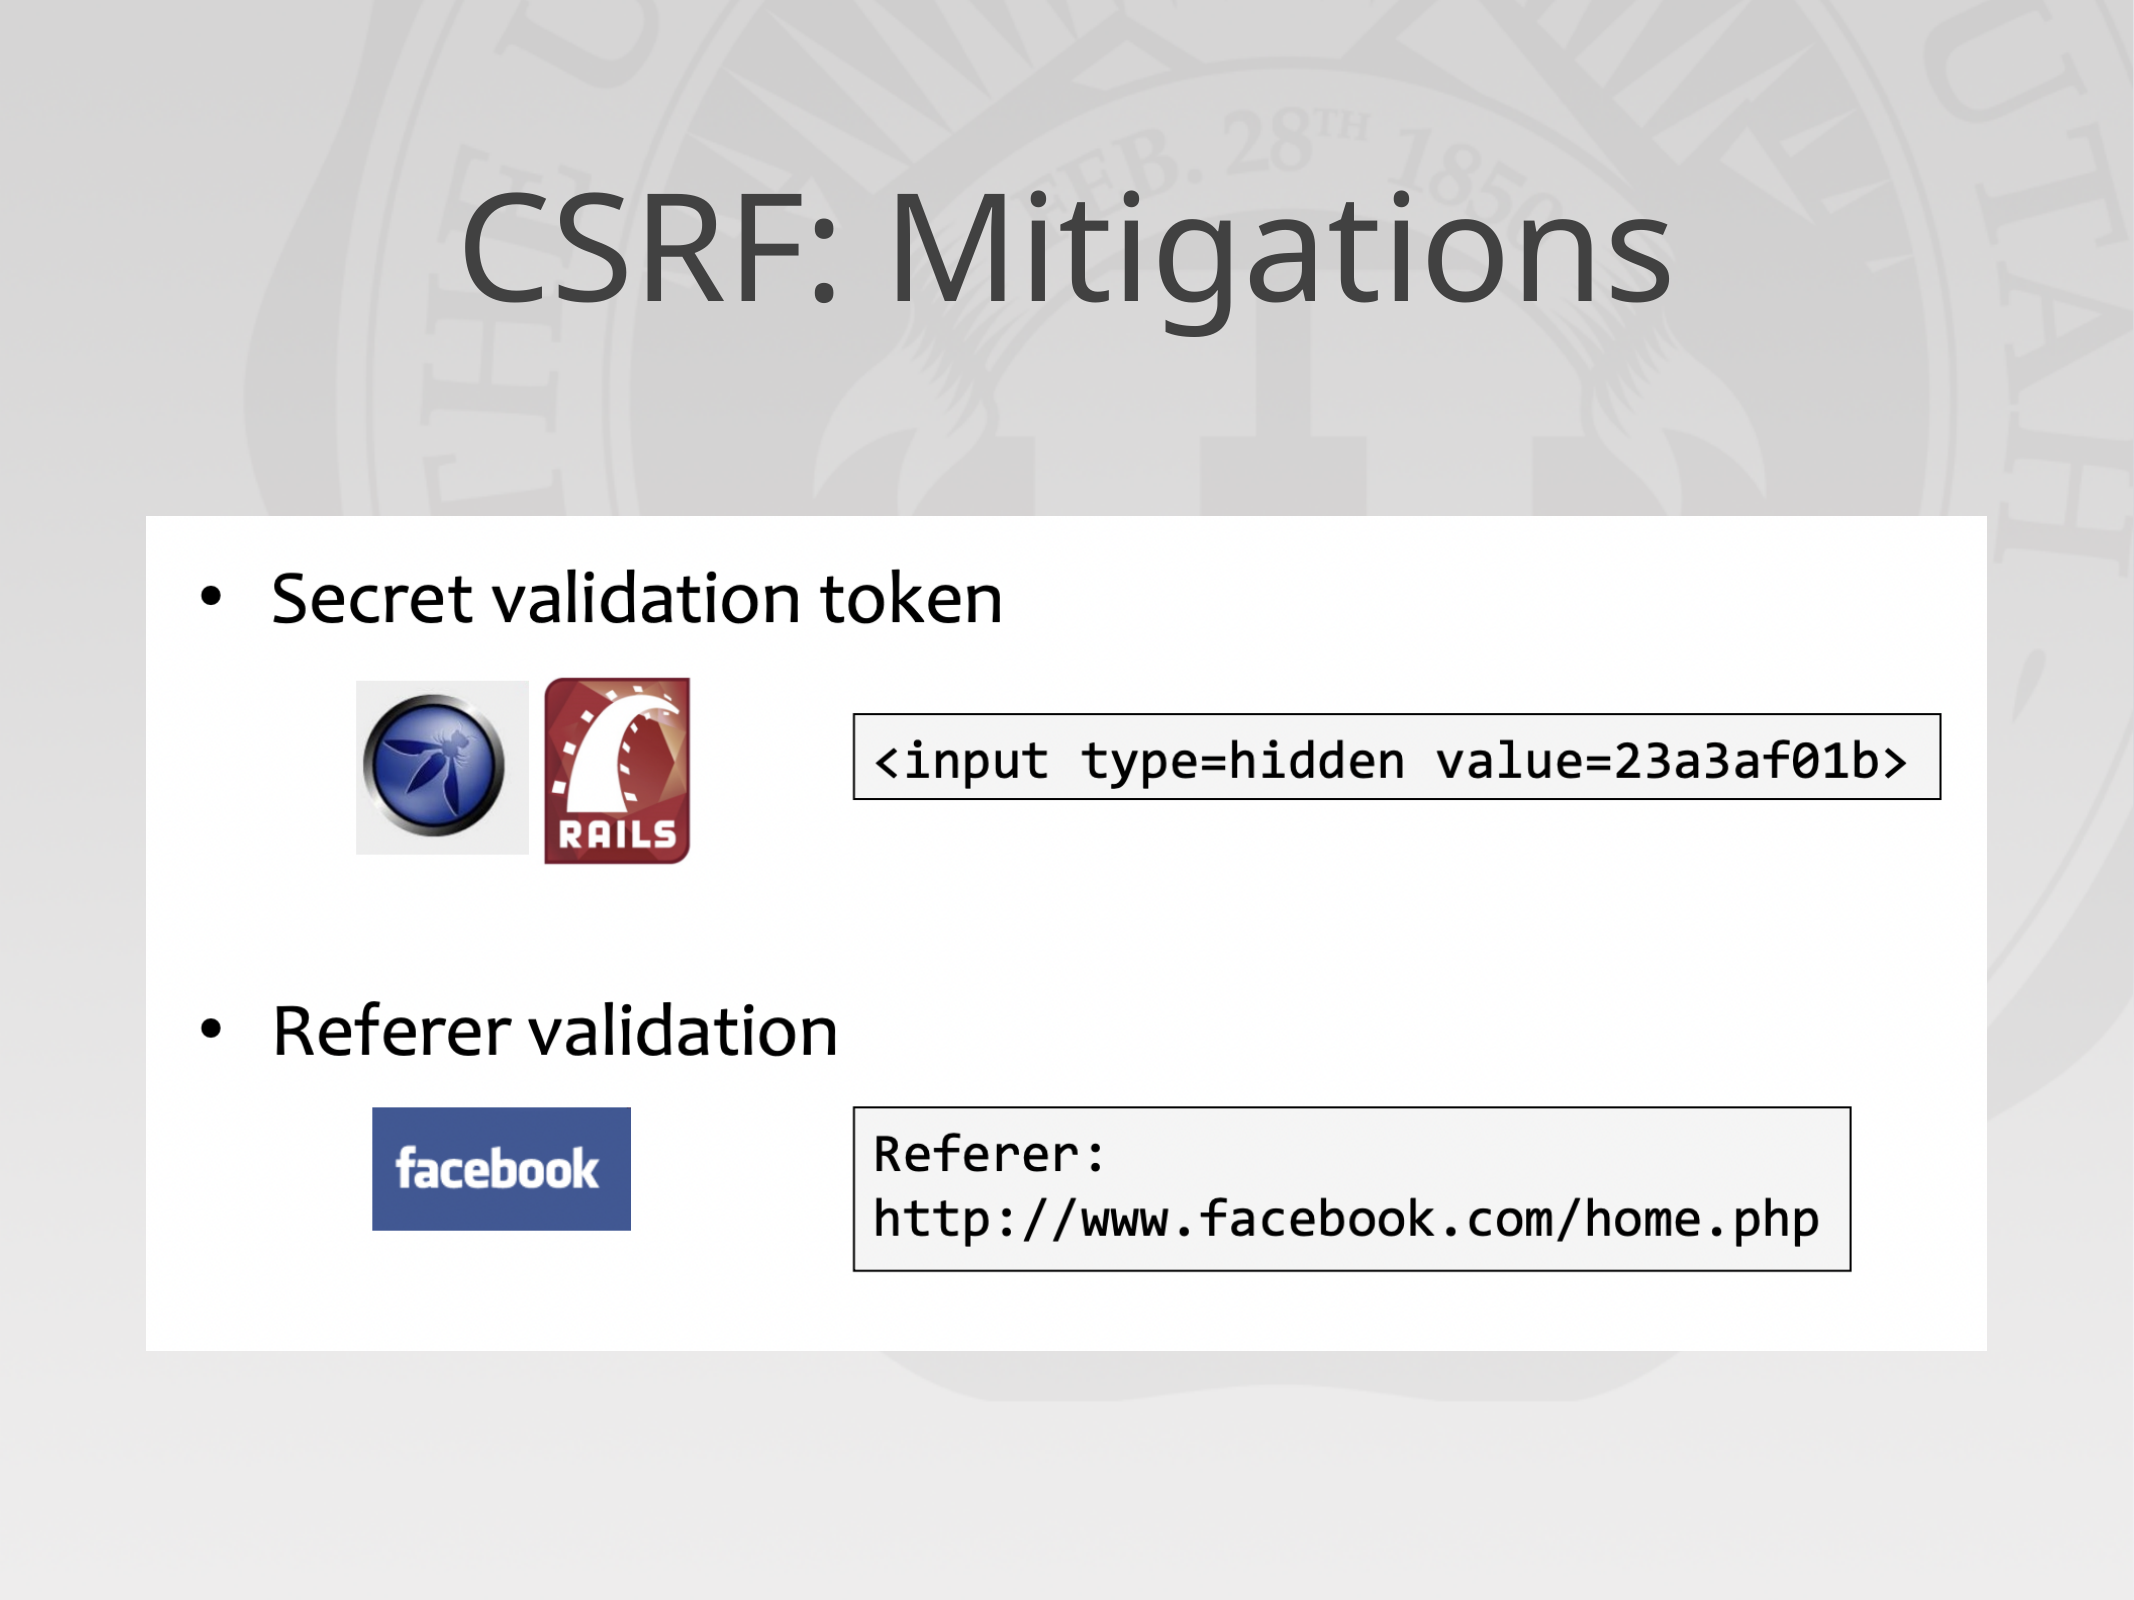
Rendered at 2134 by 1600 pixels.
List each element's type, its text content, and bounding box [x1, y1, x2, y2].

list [146, 516, 1987, 1351]
picture [0, 0, 2134, 1600]
title CSRF: Mitigations [58, 41, 2075, 442]
